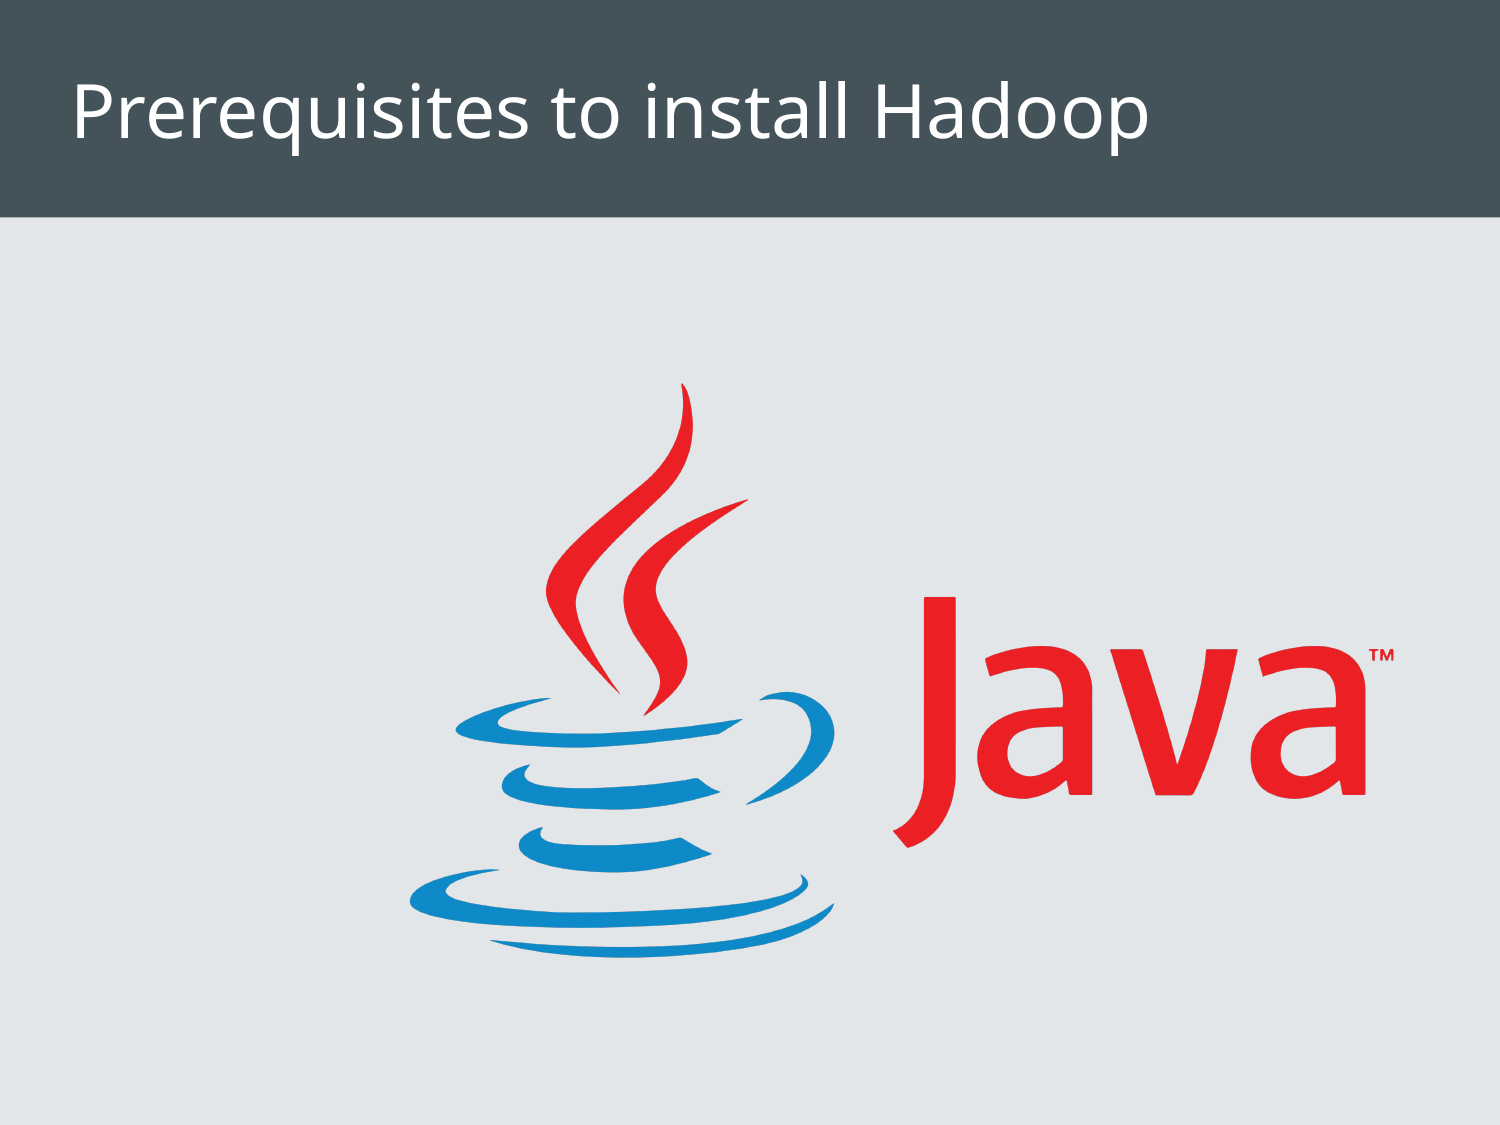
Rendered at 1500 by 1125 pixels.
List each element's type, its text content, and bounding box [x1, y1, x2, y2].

title Prerequisites to install Hadoop [55, 0, 1432, 218]
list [368, 368, 1432, 964]
